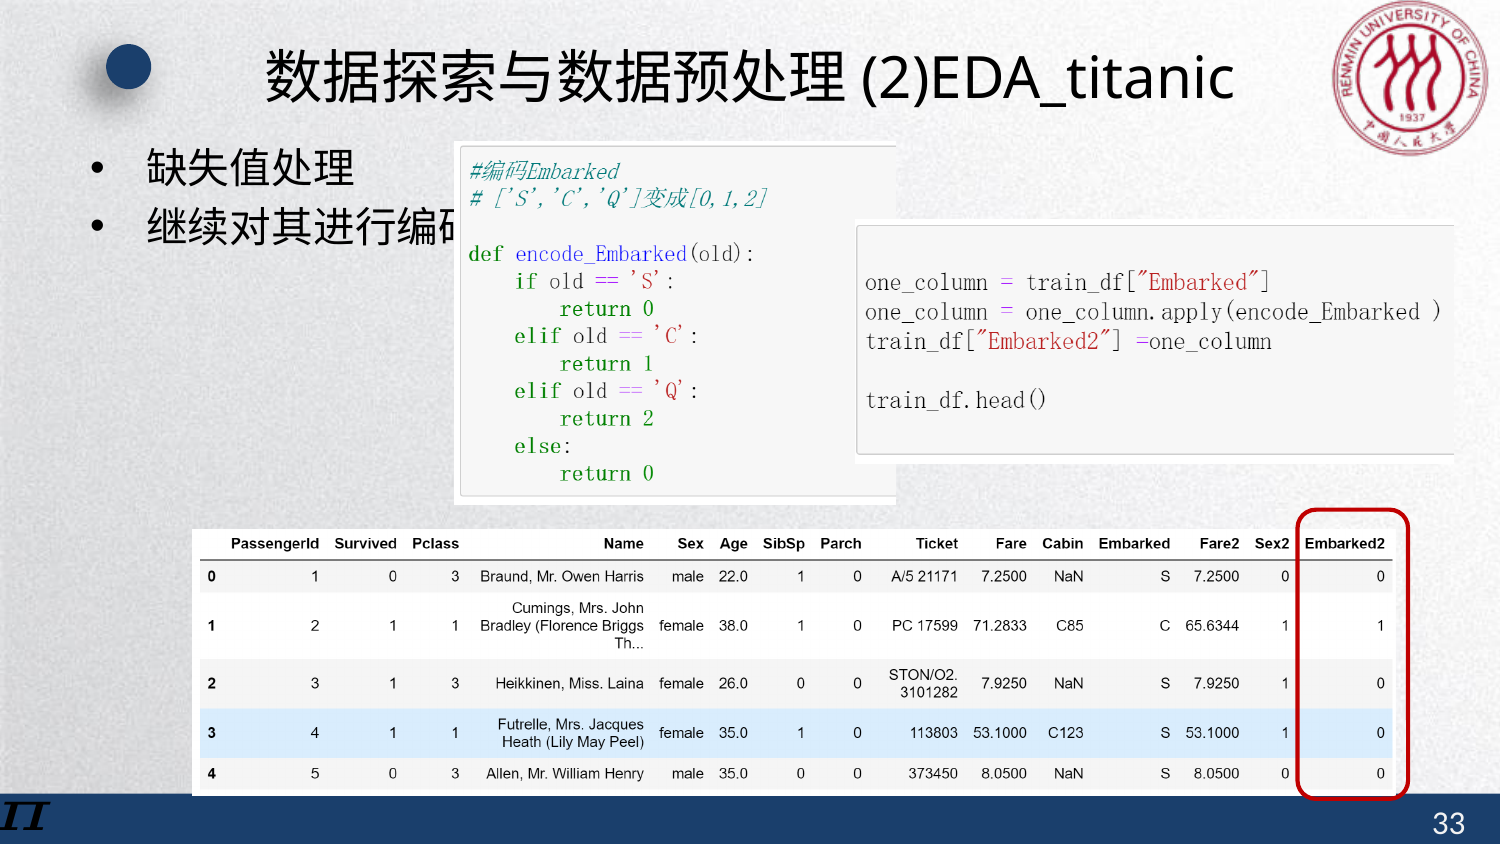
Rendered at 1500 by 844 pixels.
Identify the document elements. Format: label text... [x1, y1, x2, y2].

list 缺失值处理 继续对其进行编码 [75, 134, 1425, 781]
picture [0, 0, 1500, 796]
title 数据探索与数据预处理(2)EDA_titanic [75, 33, 1425, 116]
text_box [1295, 507, 1411, 799]
